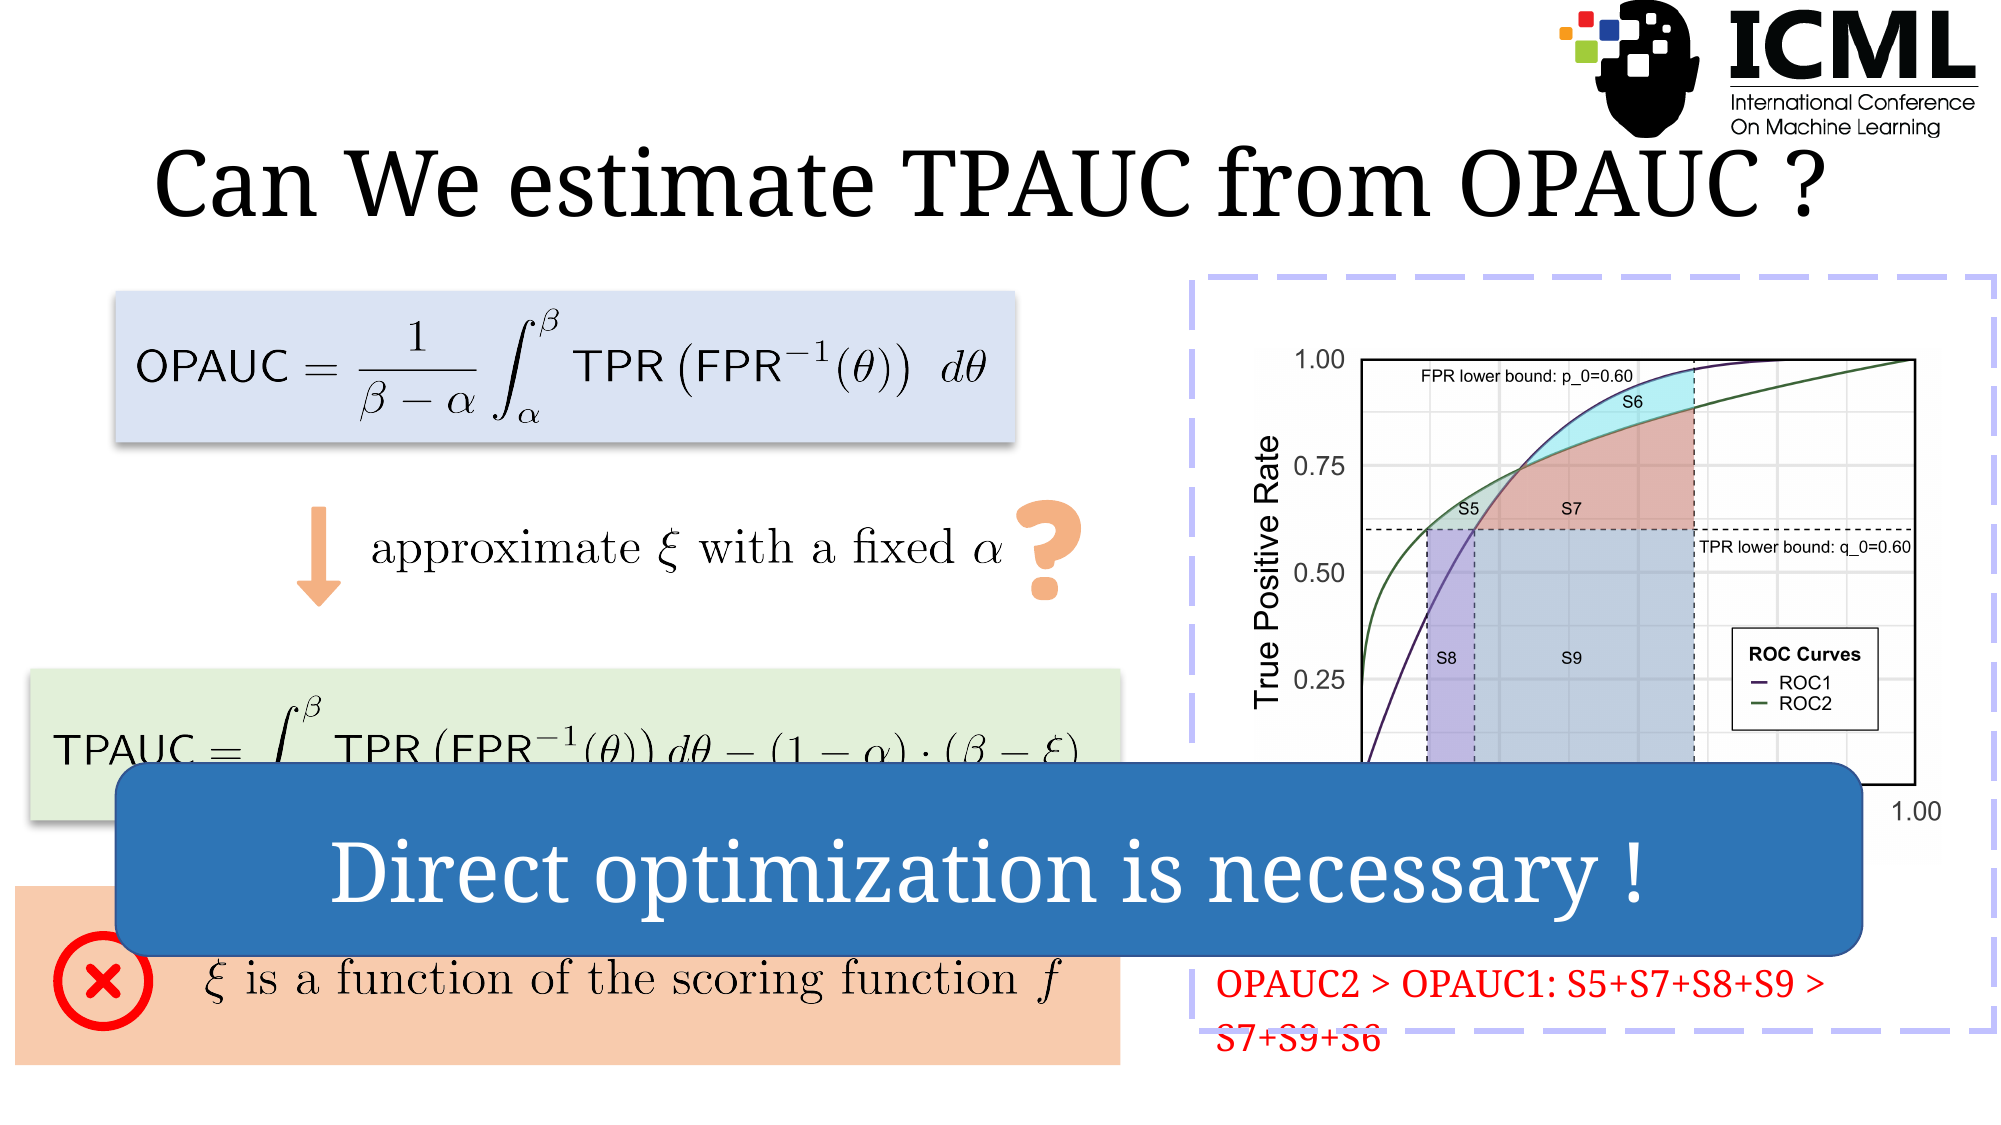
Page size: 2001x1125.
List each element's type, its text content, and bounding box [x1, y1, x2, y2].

text_box TPAUC1 > TPAUC2: S5+S7< S6+S7 OPAUC2 > OPAUC1: S5+S7+S8+S9 > S7+S9+S6 [1200, 889, 2000, 1067]
picture [1559, 0, 1979, 138]
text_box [30, 668, 1121, 821]
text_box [296, 499, 1081, 607]
text_box Direct optimization is necessary ! [114, 762, 1864, 957]
text_box [1191, 276, 1995, 1032]
picture [1254, 348, 1942, 865]
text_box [115, 290, 1015, 443]
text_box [15, 886, 1121, 1066]
title Can We estimate TPAUC from OPAUC ? [137, 59, 1863, 278]
